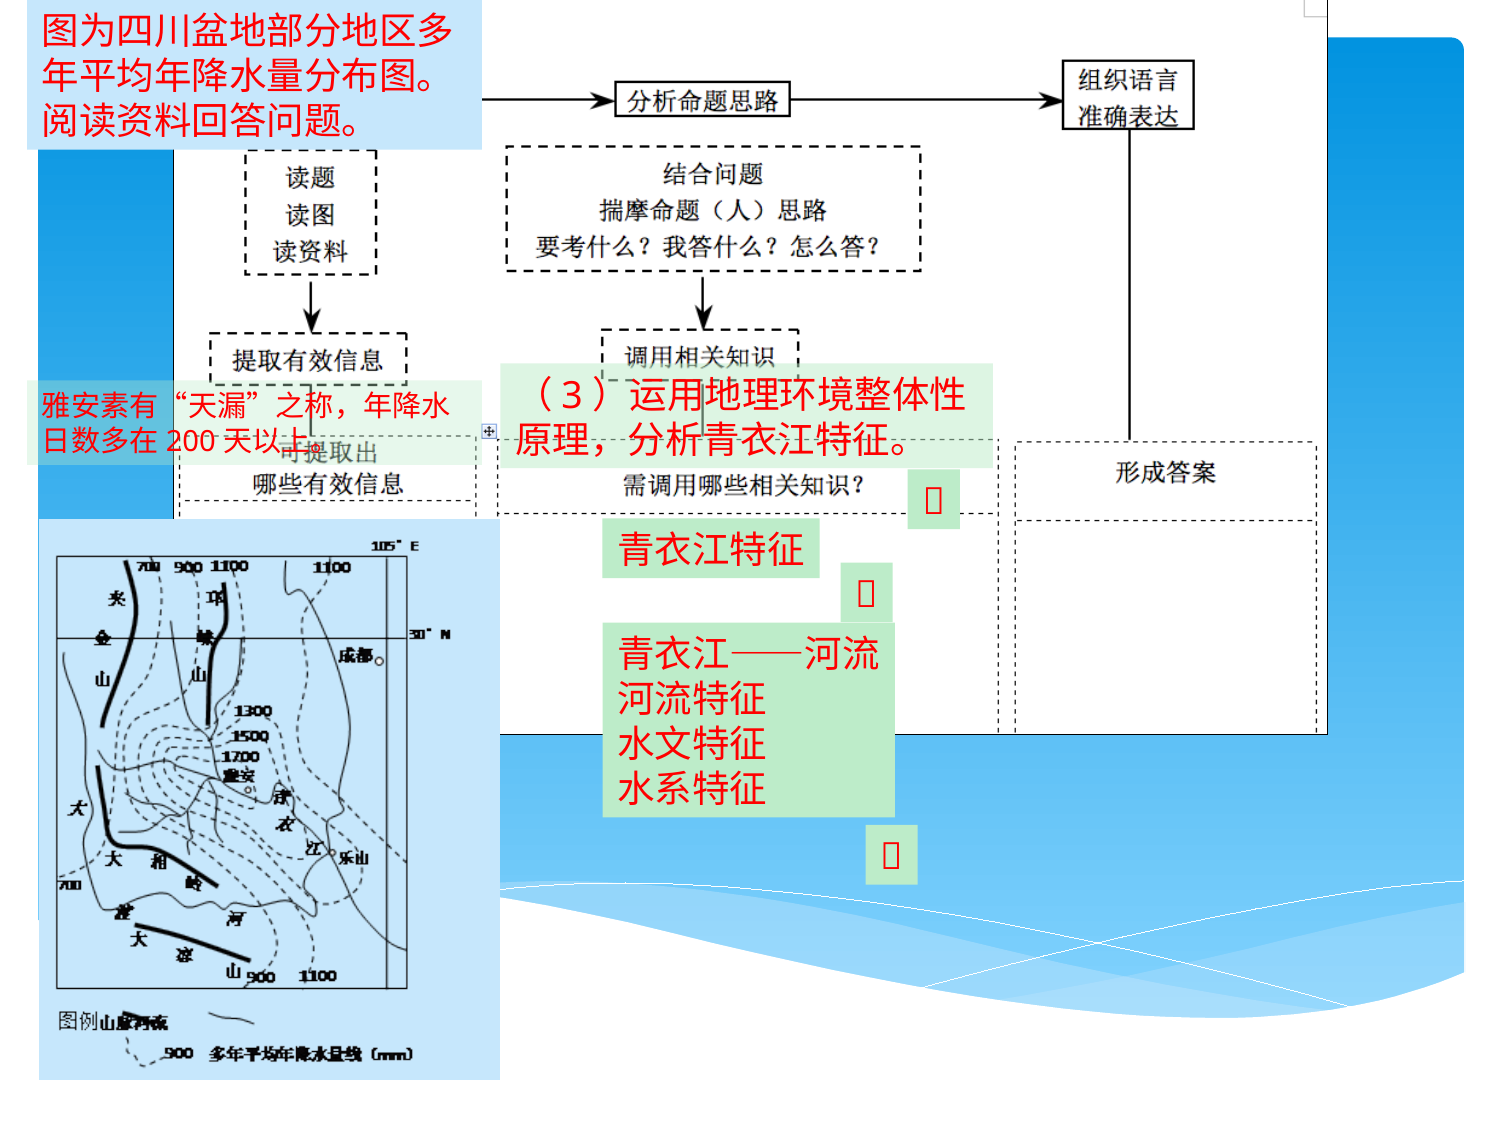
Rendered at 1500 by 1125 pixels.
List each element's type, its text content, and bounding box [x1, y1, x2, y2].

text_box 图为四川盆地部分地区多年平均年降水量分布图。阅读资料回答问题。 [27, 0, 167, 150]
text_box  [865, 824, 918, 885]
text_box 青衣江——河流 河流特征 水文特征 水系特征 [602, 744, 895, 818]
picture [39, 0, 1328, 1081]
text_box 雅安素有“天漏”之称，年降水日数多在200天以上。 [27, 380, 167, 465]
